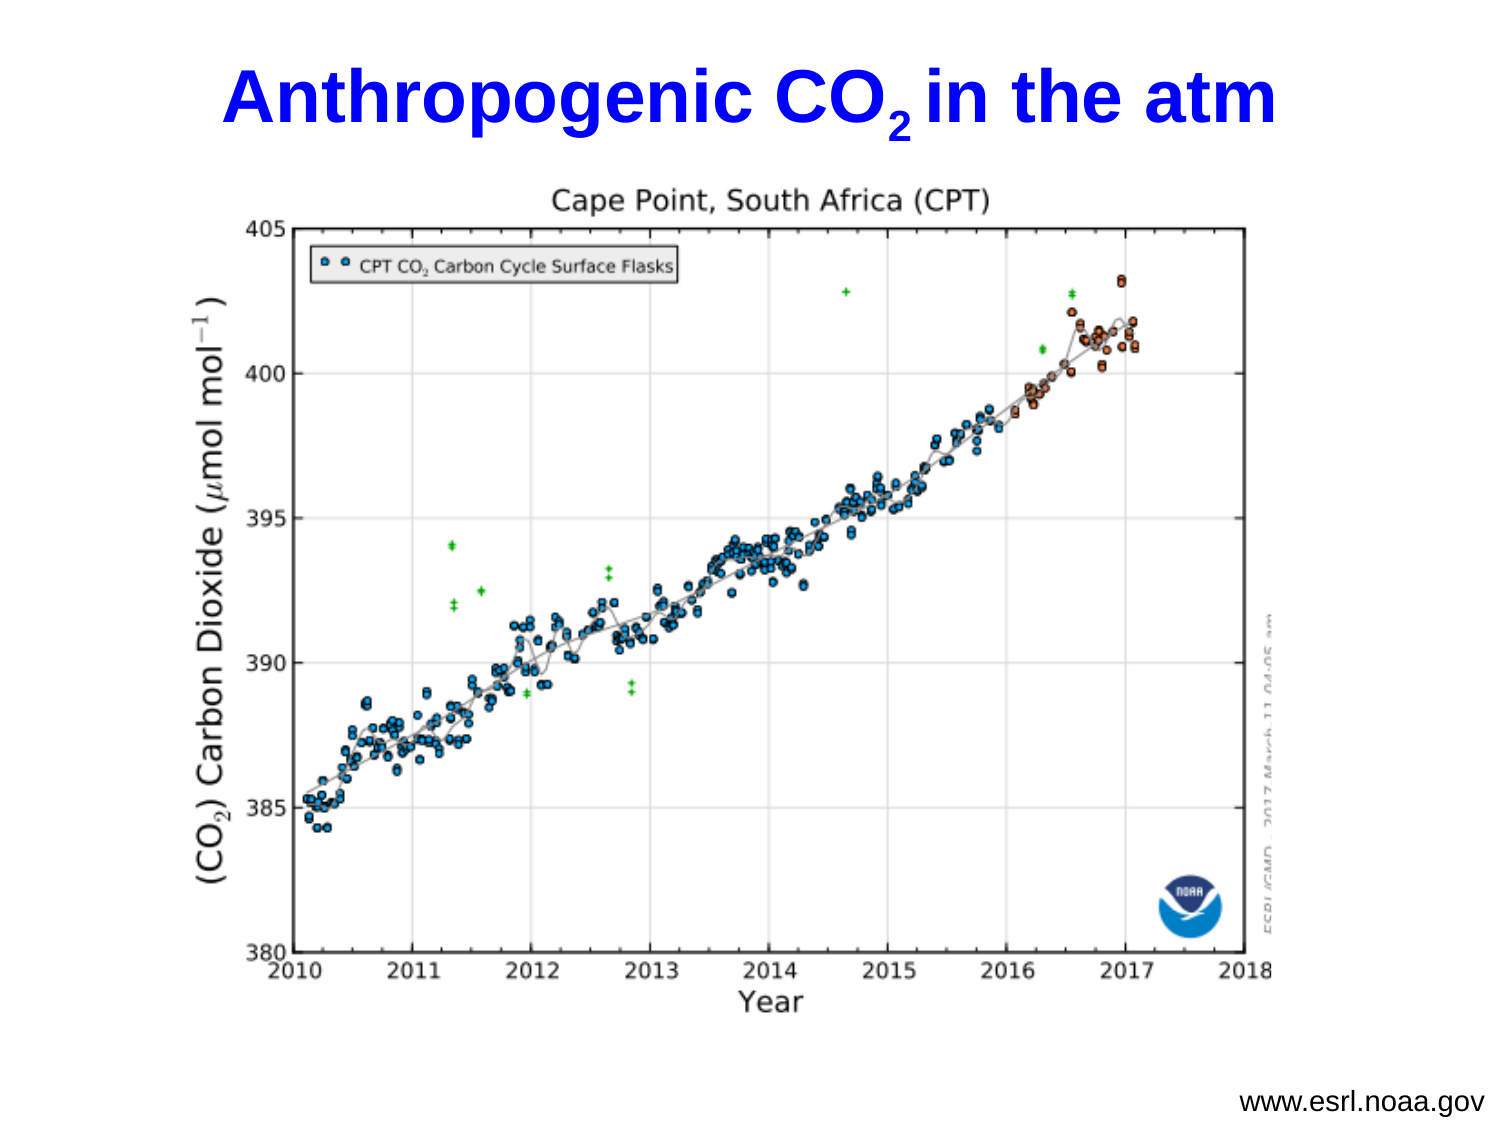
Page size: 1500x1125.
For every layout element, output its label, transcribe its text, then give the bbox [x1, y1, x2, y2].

text_box www.esrl.noaa.gov [995, 1074, 1500, 1125]
picture [174, 183, 1272, 1018]
text_box Anthropogenic CO2 in the atm [0, 40, 1500, 158]
